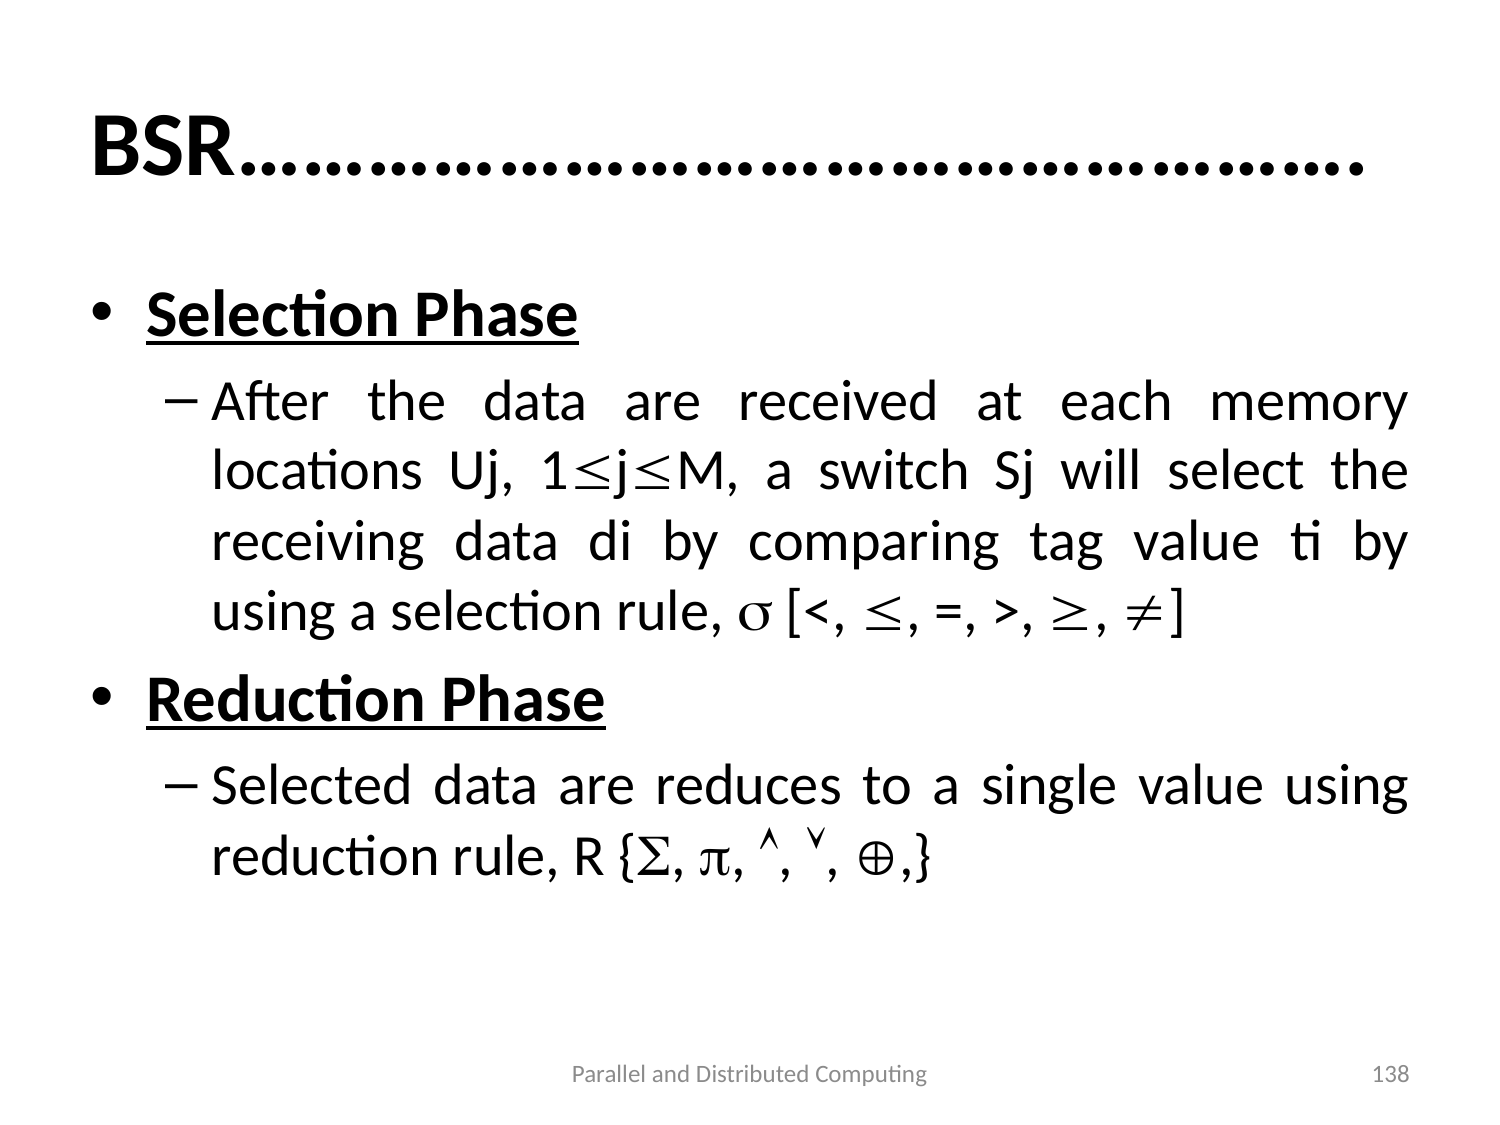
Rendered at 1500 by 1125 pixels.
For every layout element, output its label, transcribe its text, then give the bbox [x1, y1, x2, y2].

title BSR……………………………………………. [75, 45, 1425, 233]
footer Parallel and Distributed Computing [512, 1042, 988, 1103]
slide_number 138 [1074, 1042, 1425, 1103]
